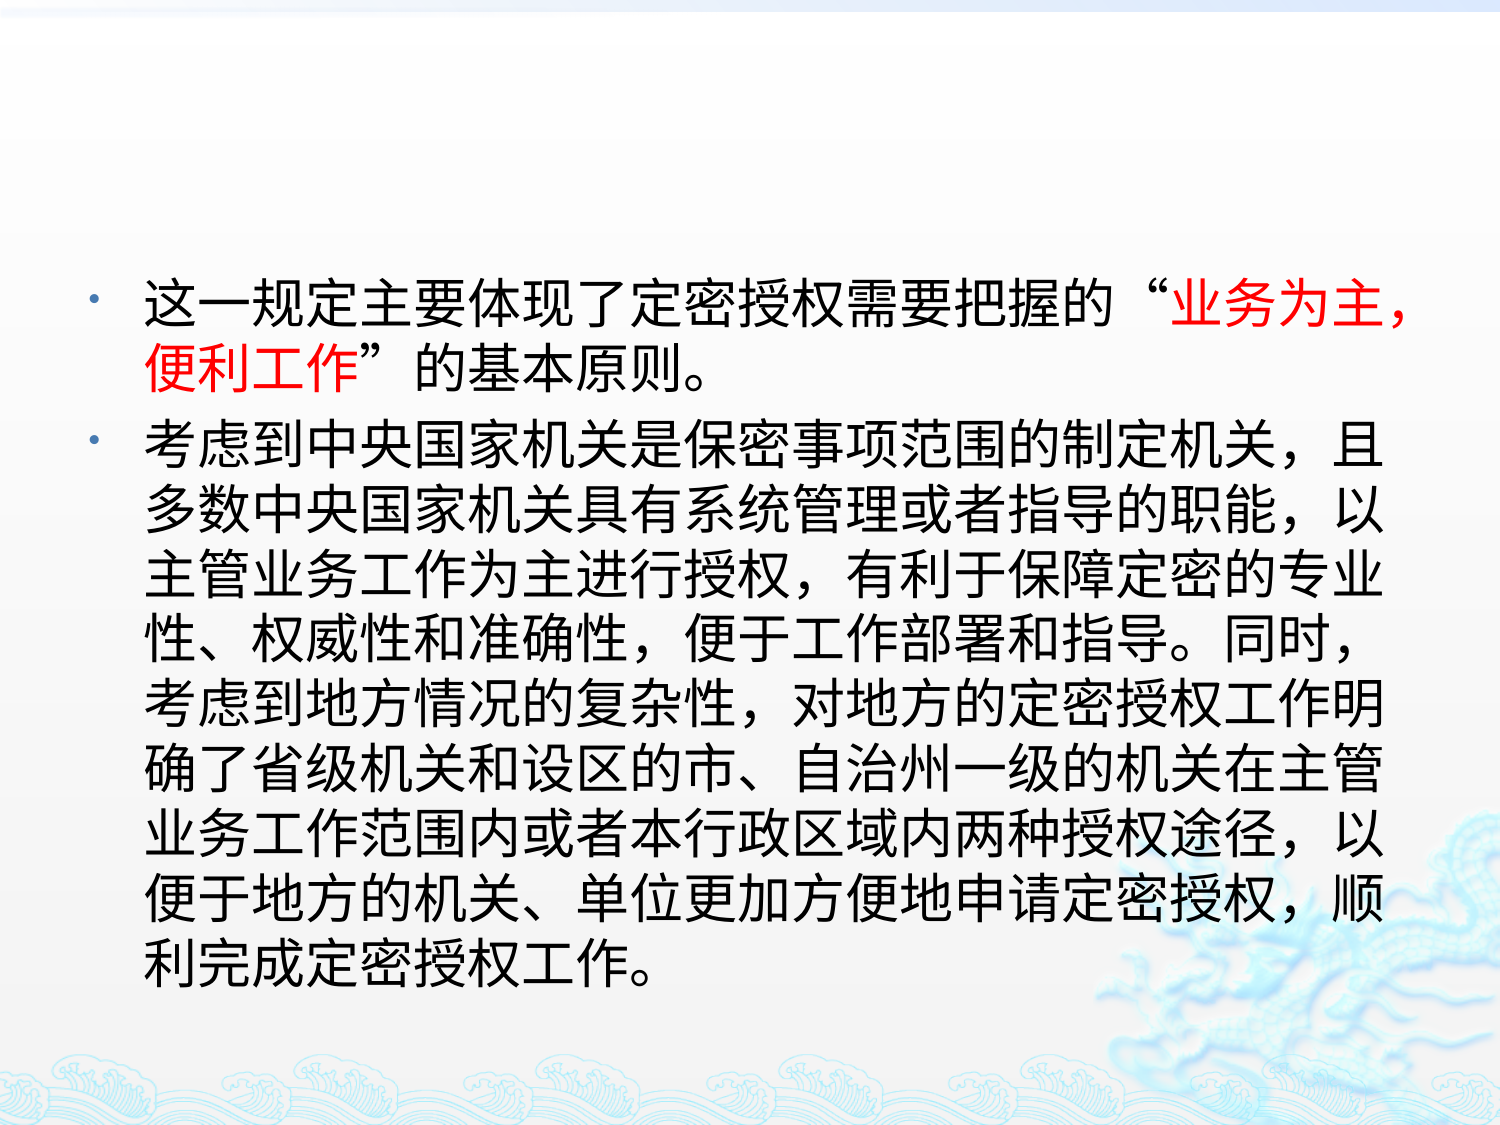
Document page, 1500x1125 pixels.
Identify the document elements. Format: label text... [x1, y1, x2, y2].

list 这一规定主要体现了定密授权需要把握的“业务为主，便利工作”的基本原则。 考虑到中央国家机关是保密事项范围的制定机关，且多数中央国家机关具有系统管理或者指导的职能，以主管业务工作为主进行授权，有利于保障定密的专业性、权威性和准确性，便于工作部署和指导。同时，考虑到地方情况的复杂性，对地方的定密授权工作明确了省级机关和设区的市、自治州一级的机关在主管业务工作范围内或者本行政区域内两种授权途径，以便于地方的机关、单位更加方便地申请定密授权，顺利完成定密授权工作。 [75, 262, 1425, 1005]
